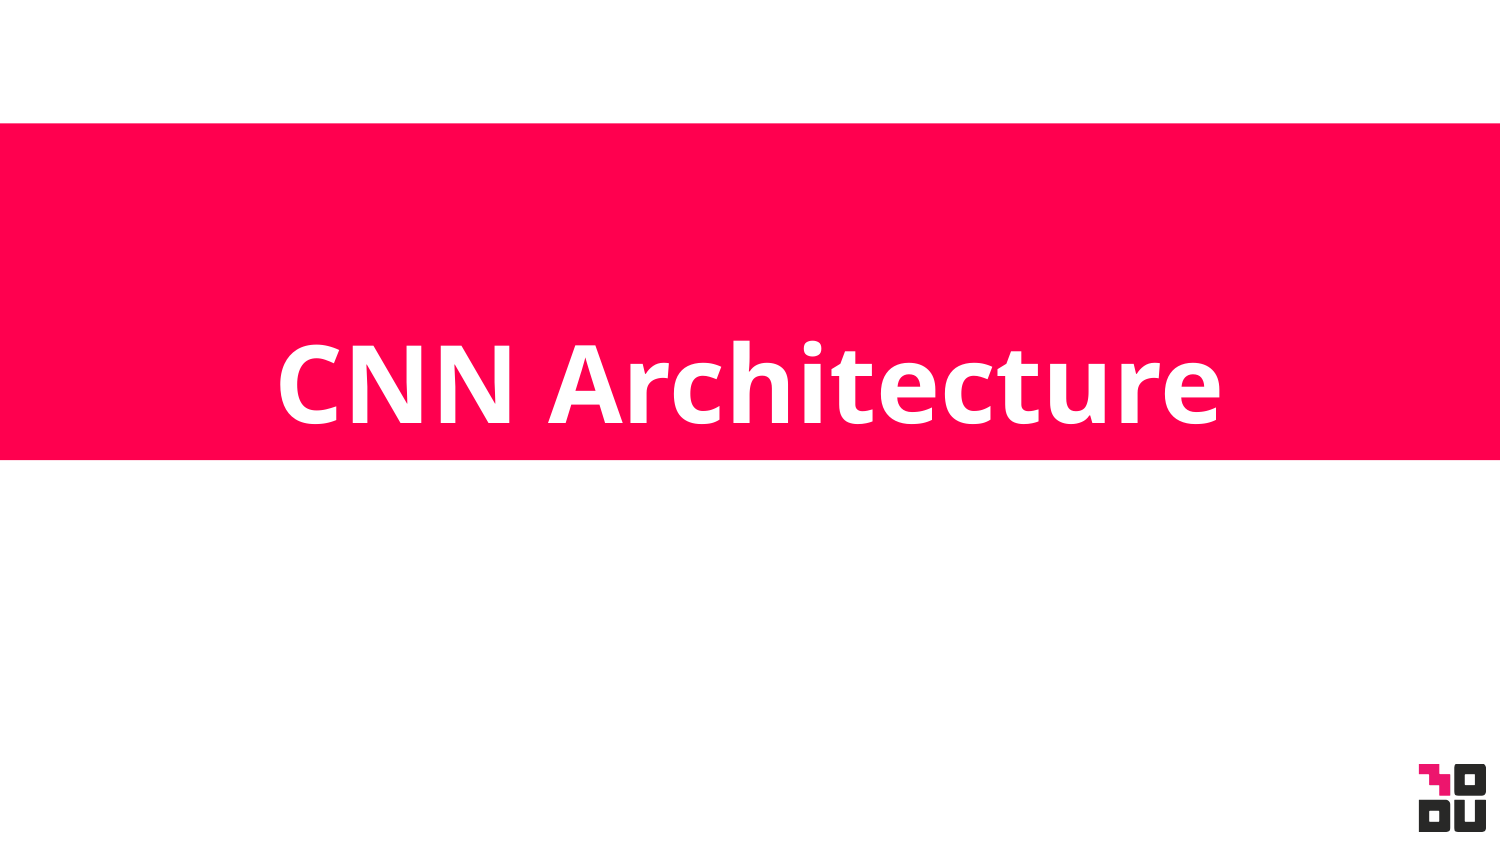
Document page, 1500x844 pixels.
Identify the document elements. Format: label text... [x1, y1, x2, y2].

title CNN Architecture [0, 123, 1500, 461]
picture [1418, 763, 1488, 832]
